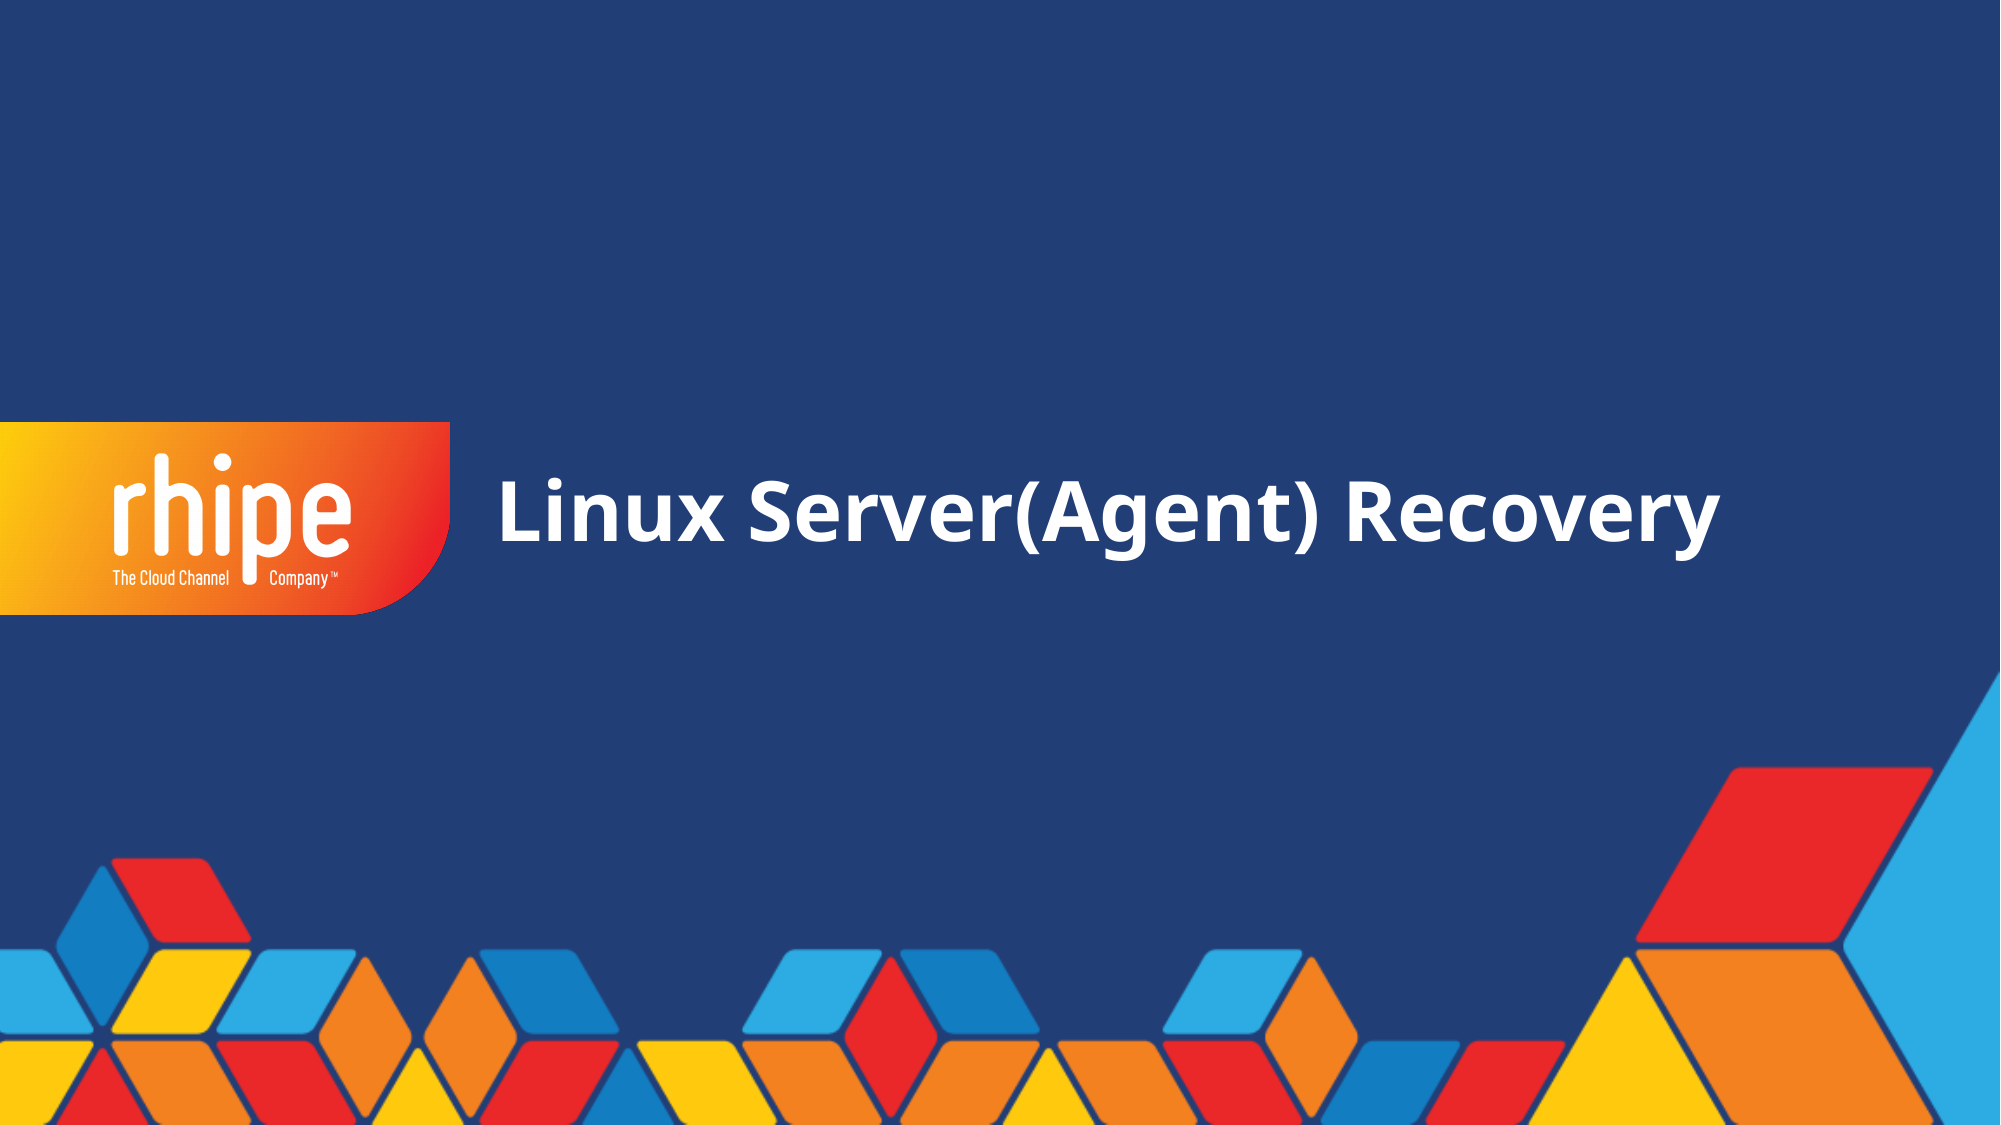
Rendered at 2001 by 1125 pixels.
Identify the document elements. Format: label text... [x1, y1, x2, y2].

title Linux Server(Agent) Recovery [480, 416, 1892, 614]
picture [0, 0, 2000, 1125]
